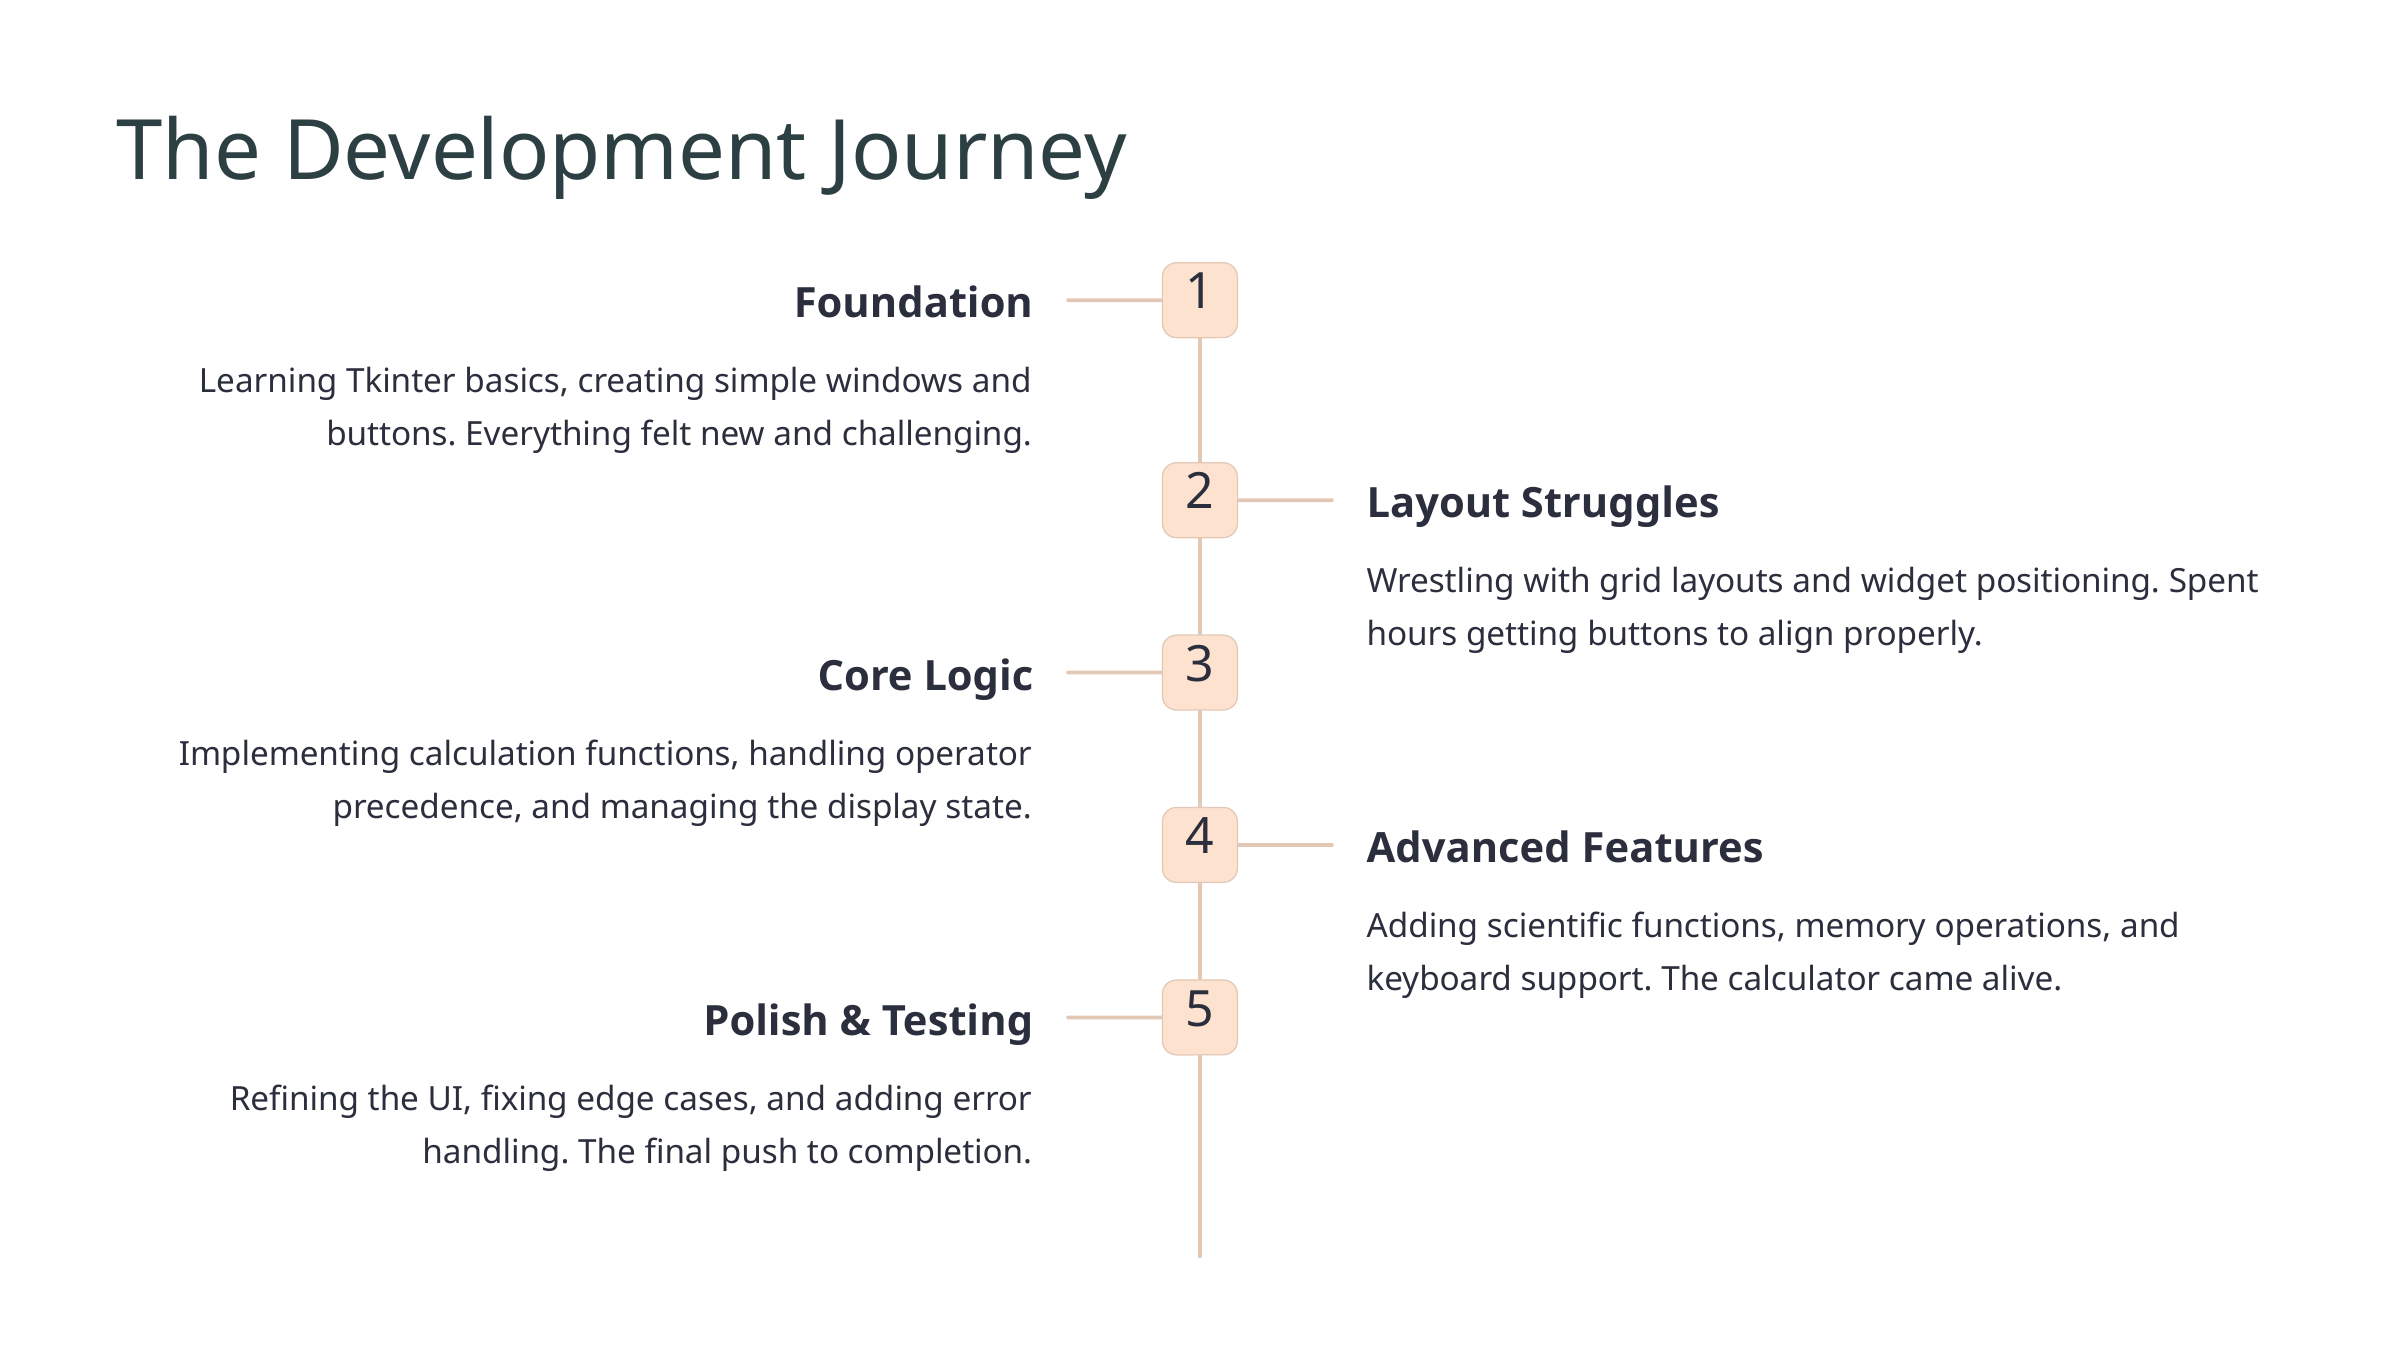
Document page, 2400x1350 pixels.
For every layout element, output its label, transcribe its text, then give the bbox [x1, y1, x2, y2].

text_box Wrestling with grid layouts and widget positioning. Spent hours getting buttons to align properly. [1366, 546, 2284, 653]
text_box Advanced Features [1366, 818, 1896, 871]
text_box Implementing calculation functions, handling operator precedence, and managing the display state. [116, 718, 1034, 826]
text_box [1198, 1055, 1202, 1259]
text_box [1198, 711, 1202, 807]
text_box 2 [1175, 468, 1225, 532]
text_box Polish & Testing [568, 991, 1034, 1044]
text_box [1066, 298, 1162, 303]
text_box [1198, 538, 1202, 635]
text_box Adding scientific functions, memory operations, and keyboard support. The calculator came alive. [1366, 891, 2284, 998]
text_box Foundation [616, 274, 1034, 327]
text_box Refining the UI, fixing edge cases, and adding error handling. The final push to completion. [116, 1063, 1034, 1171]
text_box [1066, 1015, 1162, 1020]
text_box [1162, 262, 1238, 338]
text_box [1198, 338, 1202, 462]
text_box Learning Tkinter basics, creating simple windows and buttons. Everything felt new and challenging. [116, 346, 1034, 453]
text_box 4 [1175, 813, 1225, 877]
text_box 1 [1175, 268, 1225, 332]
text_box 3 [1175, 641, 1225, 704]
text_box The Development Journey [116, 91, 1124, 196]
text_box [1198, 883, 1202, 979]
text_box [1162, 979, 1238, 1055]
text_box [1162, 462, 1238, 538]
text_box Layout Struggles [1366, 474, 1851, 527]
text_box [1238, 843, 1334, 847]
text_box [1162, 807, 1238, 883]
text_box 5 [1175, 986, 1225, 1049]
text_box Core Logic [616, 646, 1034, 699]
text_box [1066, 670, 1162, 675]
text_box [1238, 498, 1334, 503]
text_box [1162, 635, 1238, 711]
